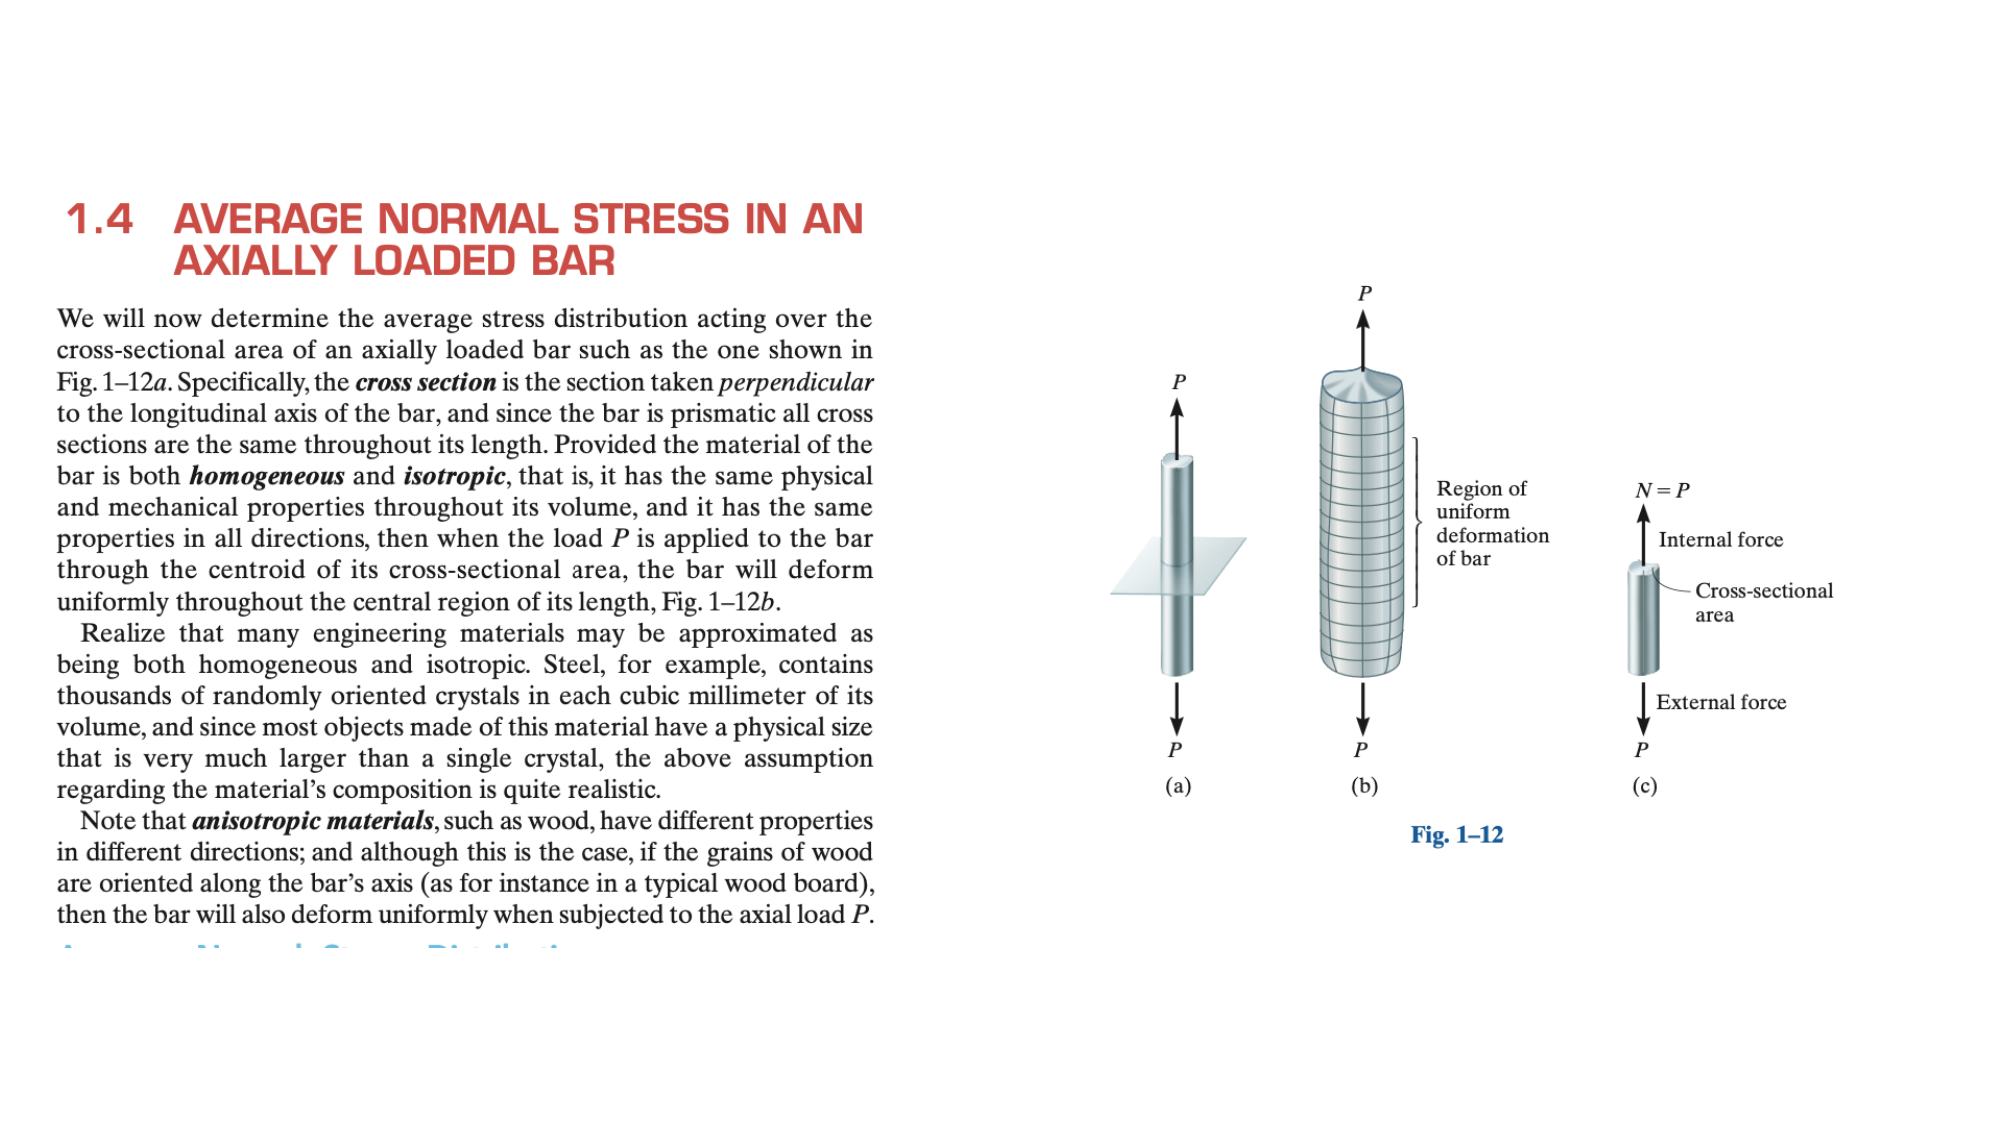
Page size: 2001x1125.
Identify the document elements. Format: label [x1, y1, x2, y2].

picture [1021, 261, 1902, 901]
picture [26, 177, 940, 948]
